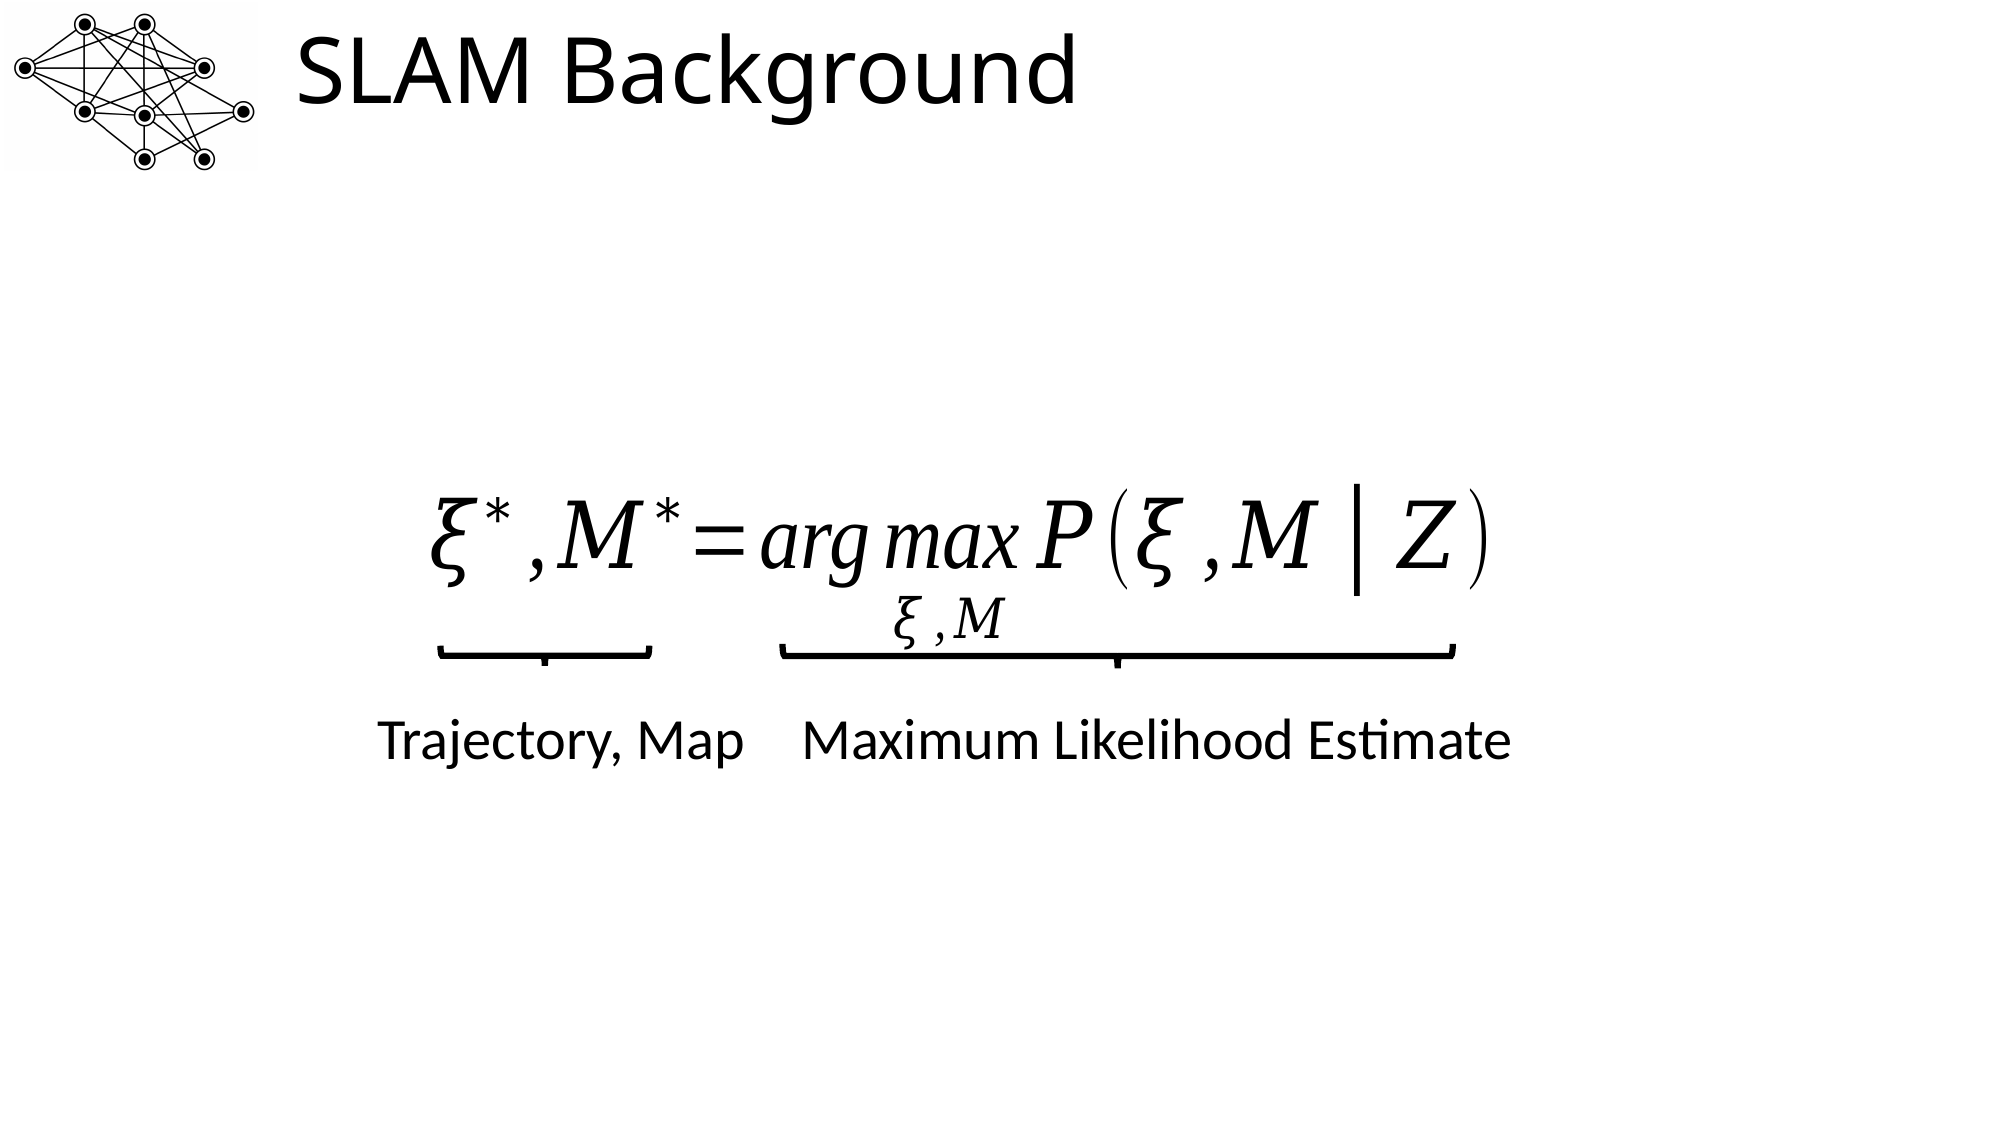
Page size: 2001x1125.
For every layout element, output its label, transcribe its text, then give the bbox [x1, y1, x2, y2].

text_box [782, 643, 1454, 669]
title SLAM Background [280, 0, 2000, 183]
picture [3, 2, 258, 171]
text_box Maximum Likelihood Estimate [787, 694, 1528, 779]
text_box Trajectory, Map [362, 694, 760, 779]
text_box [439, 645, 650, 666]
